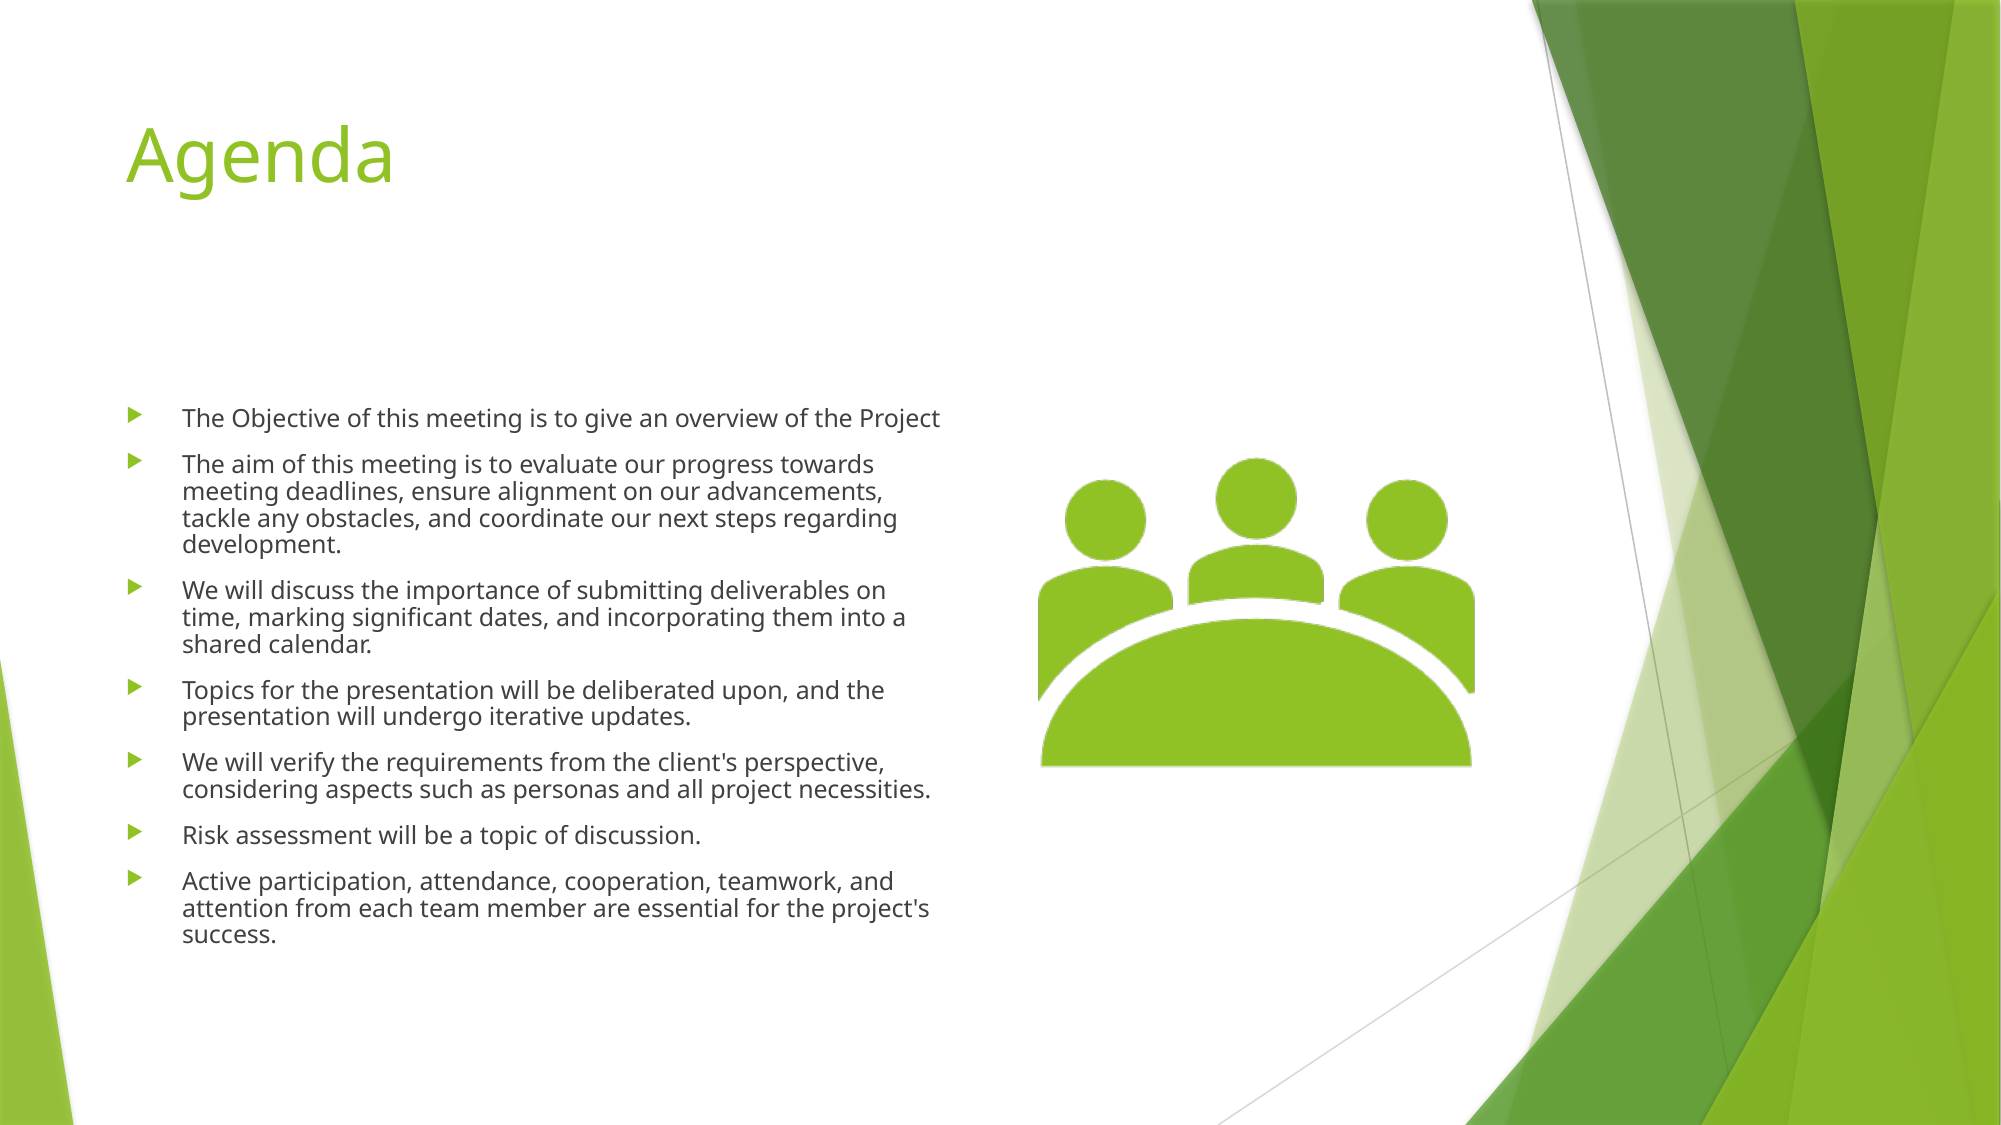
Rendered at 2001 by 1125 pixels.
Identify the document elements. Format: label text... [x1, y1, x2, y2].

list The Objective of this meeting is to give an overview of the Project The aim of this meeting is to evaluate our progress towards meeting deadlines, ensure alignment on our advancements, tackle any obstacles, and coordinate our next steps regarding development. We will discuss the importance of submitting deliverables on time, marking significant dates, and incorporating them into a shared calendar. Topics for the presentation will be deliberated upon, and the presentation will undergo iterative updates. We will verify the requirements from the client's perspective, considering aspects such as personas and all project necessities. Risk assessment will be a topic of discussion. Active participation, attendance, cooperation, teamwork, and attention from each team member are essential for the project's success. [111, 354, 968, 962]
picture [997, 353, 1516, 871]
title Agenda [111, 99, 1522, 317]
